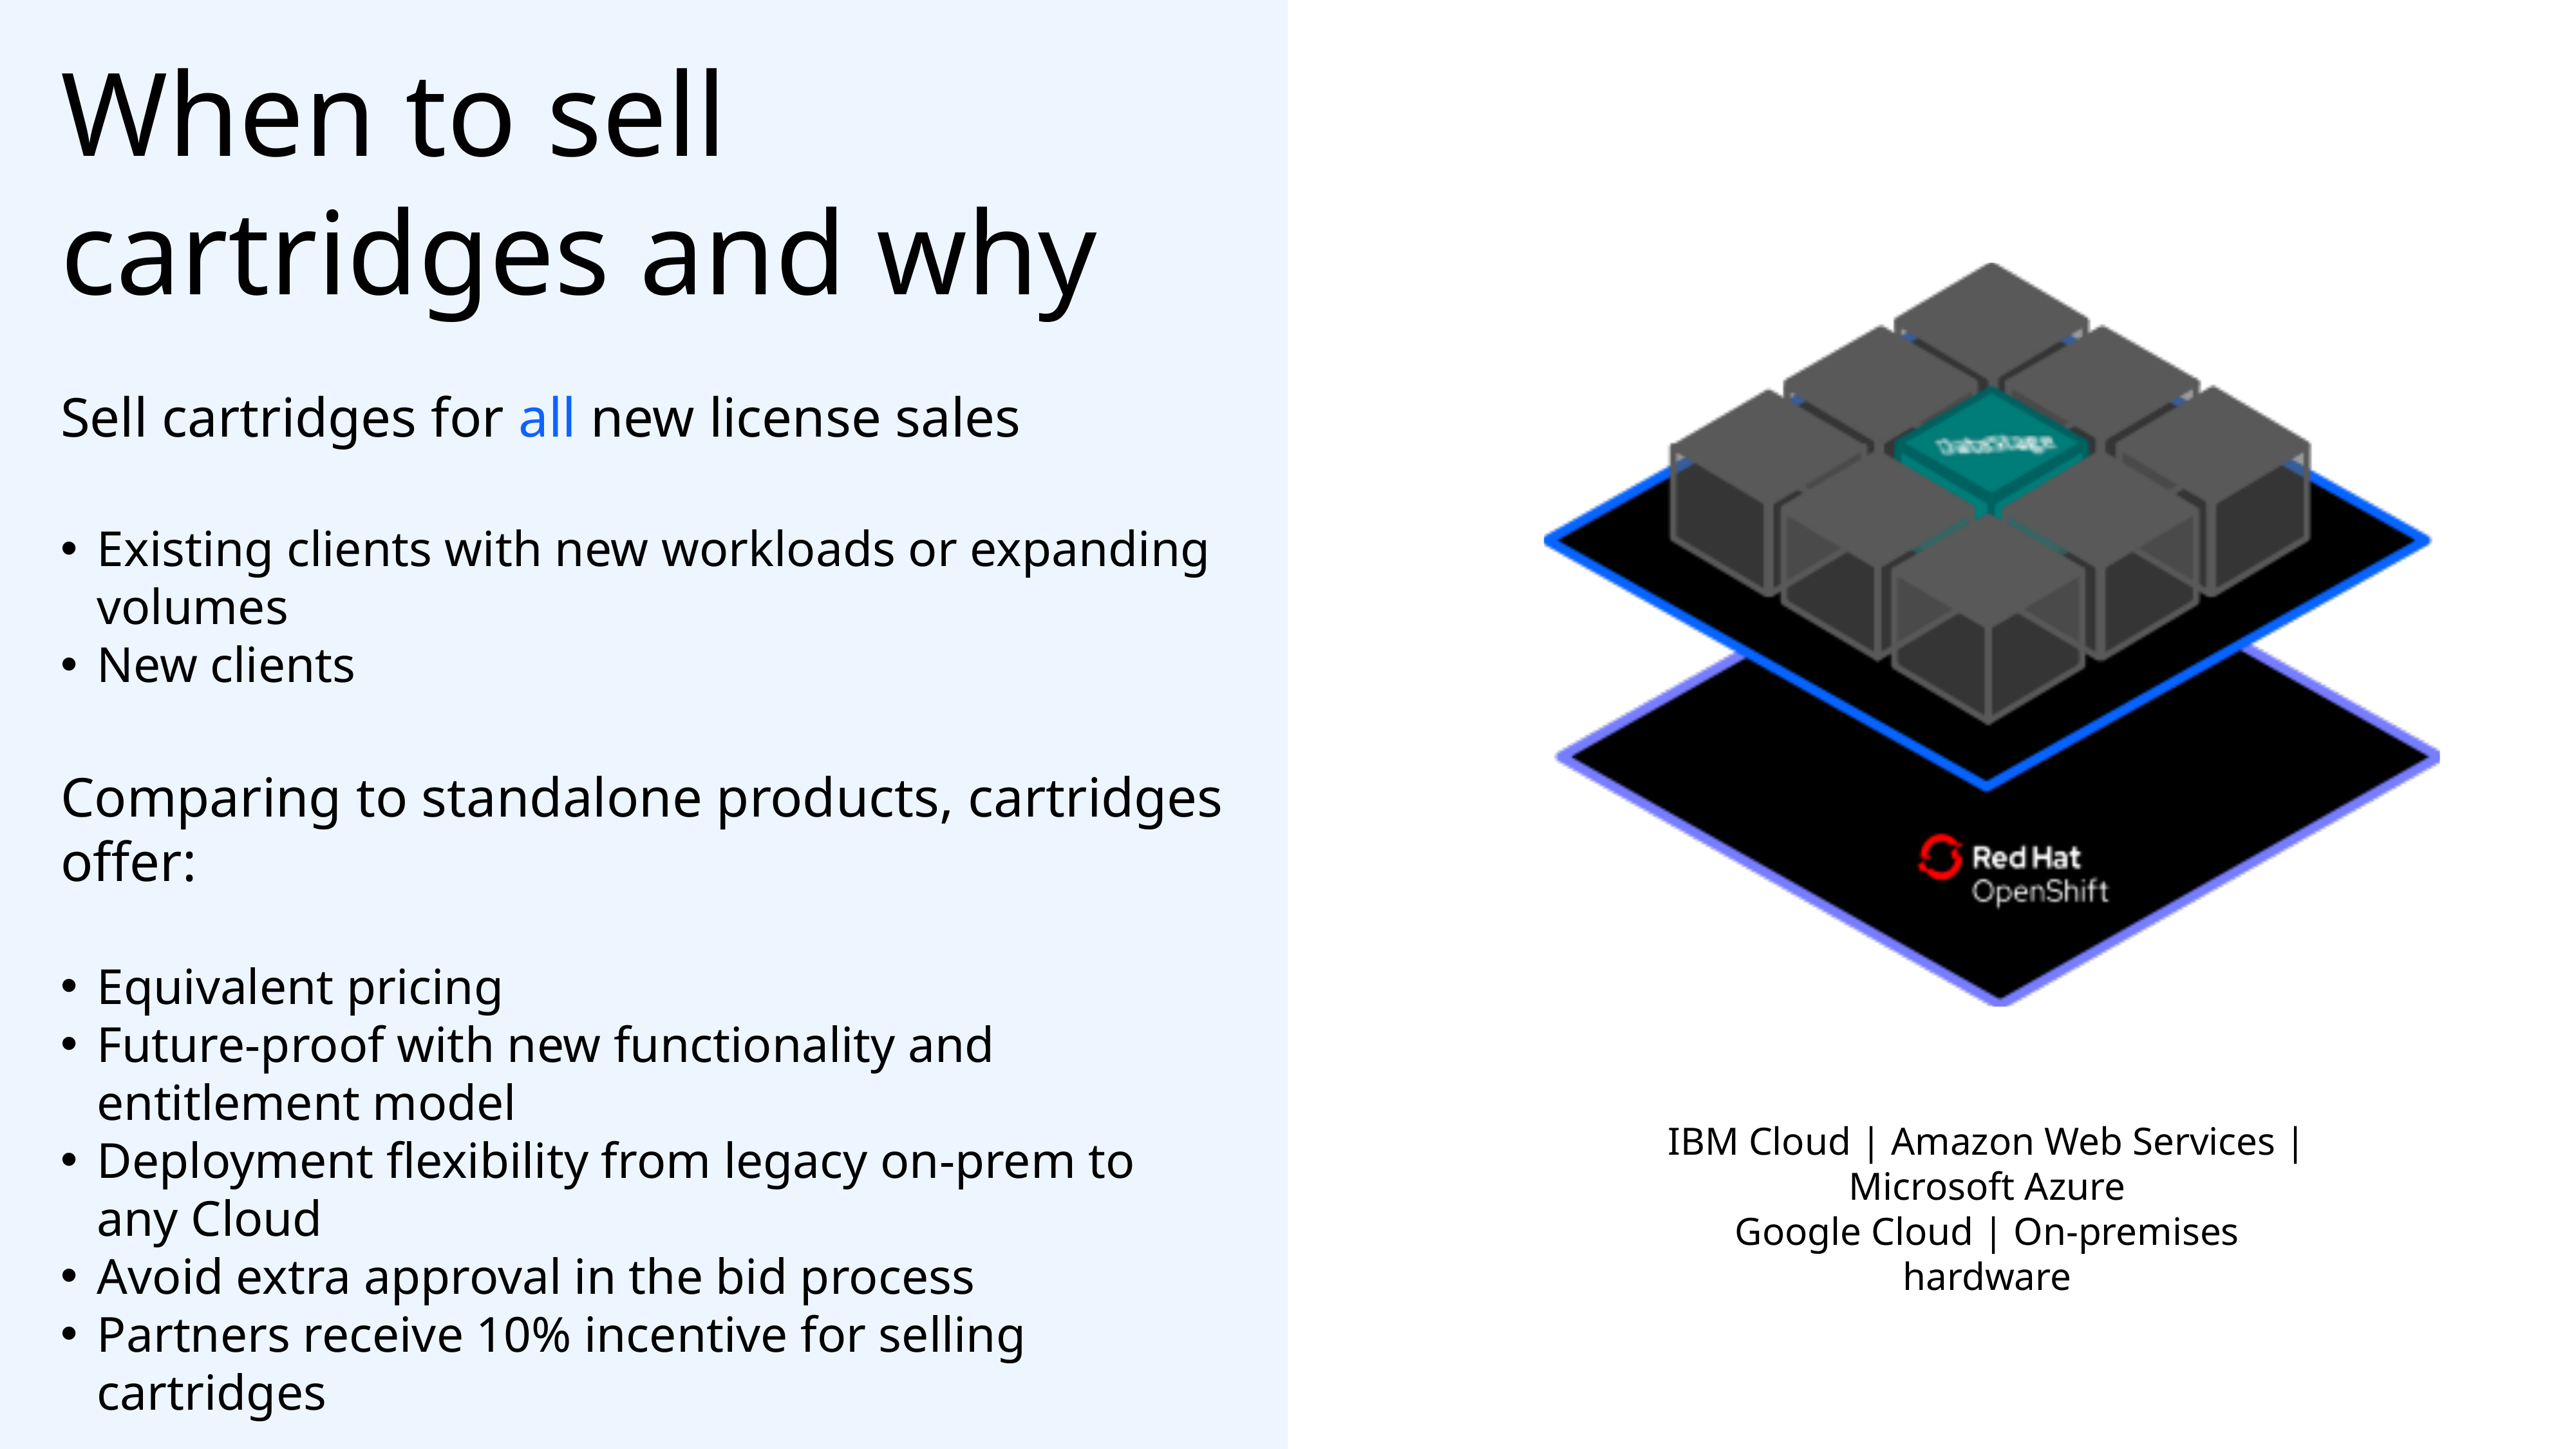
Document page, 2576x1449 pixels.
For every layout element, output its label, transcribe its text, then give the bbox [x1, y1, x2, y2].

text_box [0, 0, 1289, 1449]
title When to sell cartridges and why [60, 40, 1228, 343]
text_box IBM Cloud | Amazon Web Services | Microsoft Azure Google Cloud | On-premises hardware [1657, 1112, 2327, 1303]
text_box Sell cartridges for all new license sales Existing clients with new workloads or expanding volumes New clients Comparing to standalone products, cartridges offer: Equivalent pricing Future-proof with new functionality and entitlement model Deployment flexibility from legacy on-prem to any Cloud Avoid extra approval in the bid process Partners receive 10% incentive for selling cartridges [61, 383, 1228, 1408]
picture [1543, 263, 2440, 1007]
